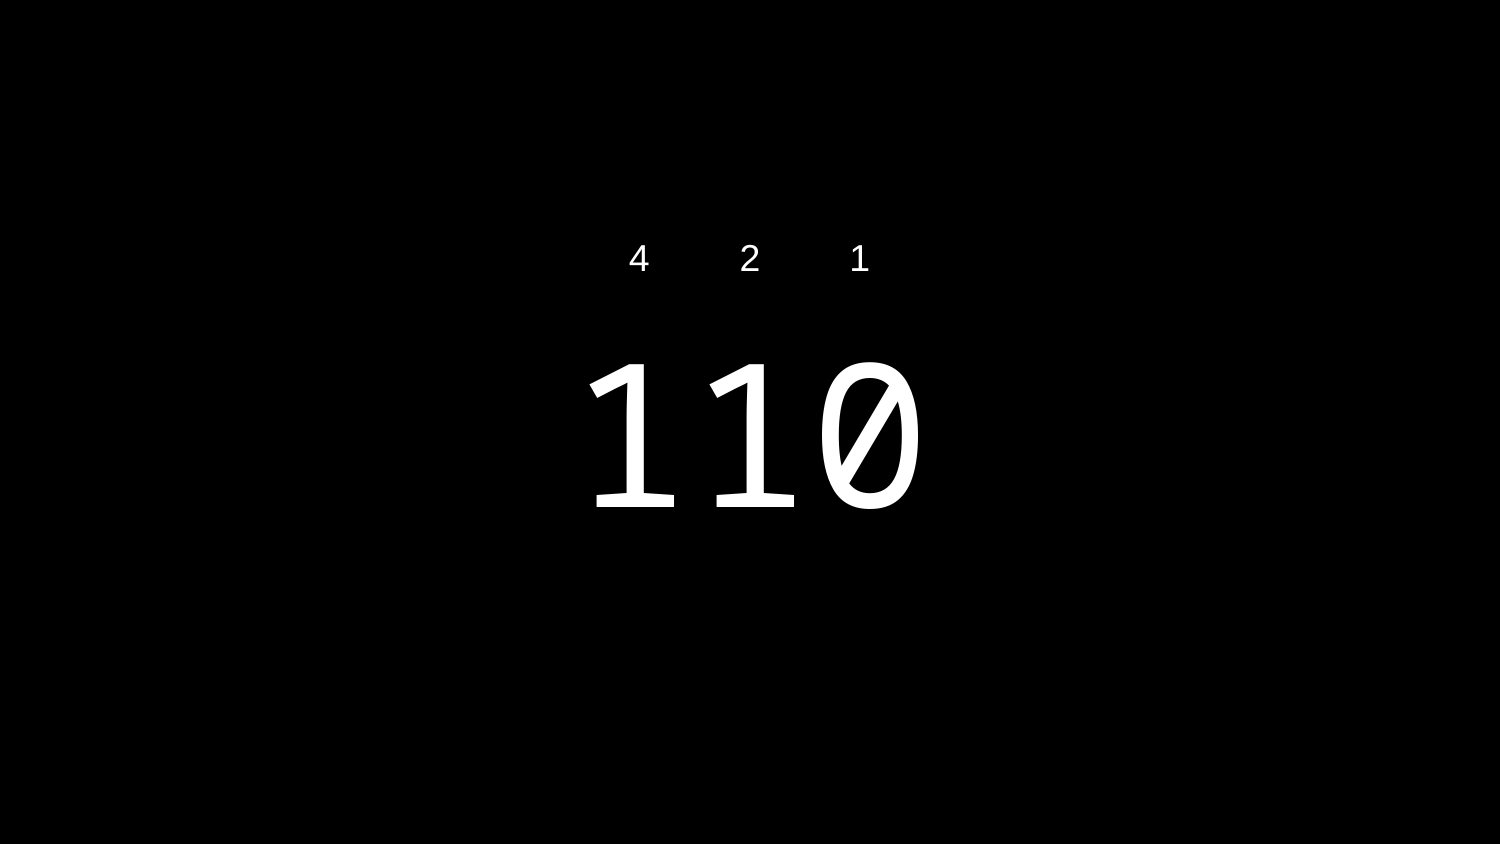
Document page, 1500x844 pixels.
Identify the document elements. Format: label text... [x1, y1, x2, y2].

text_box 4 [579, 218, 690, 292]
text_box 2 [690, 218, 800, 292]
text_box 110 [441, 292, 1059, 552]
text_box 1 [800, 218, 920, 292]
